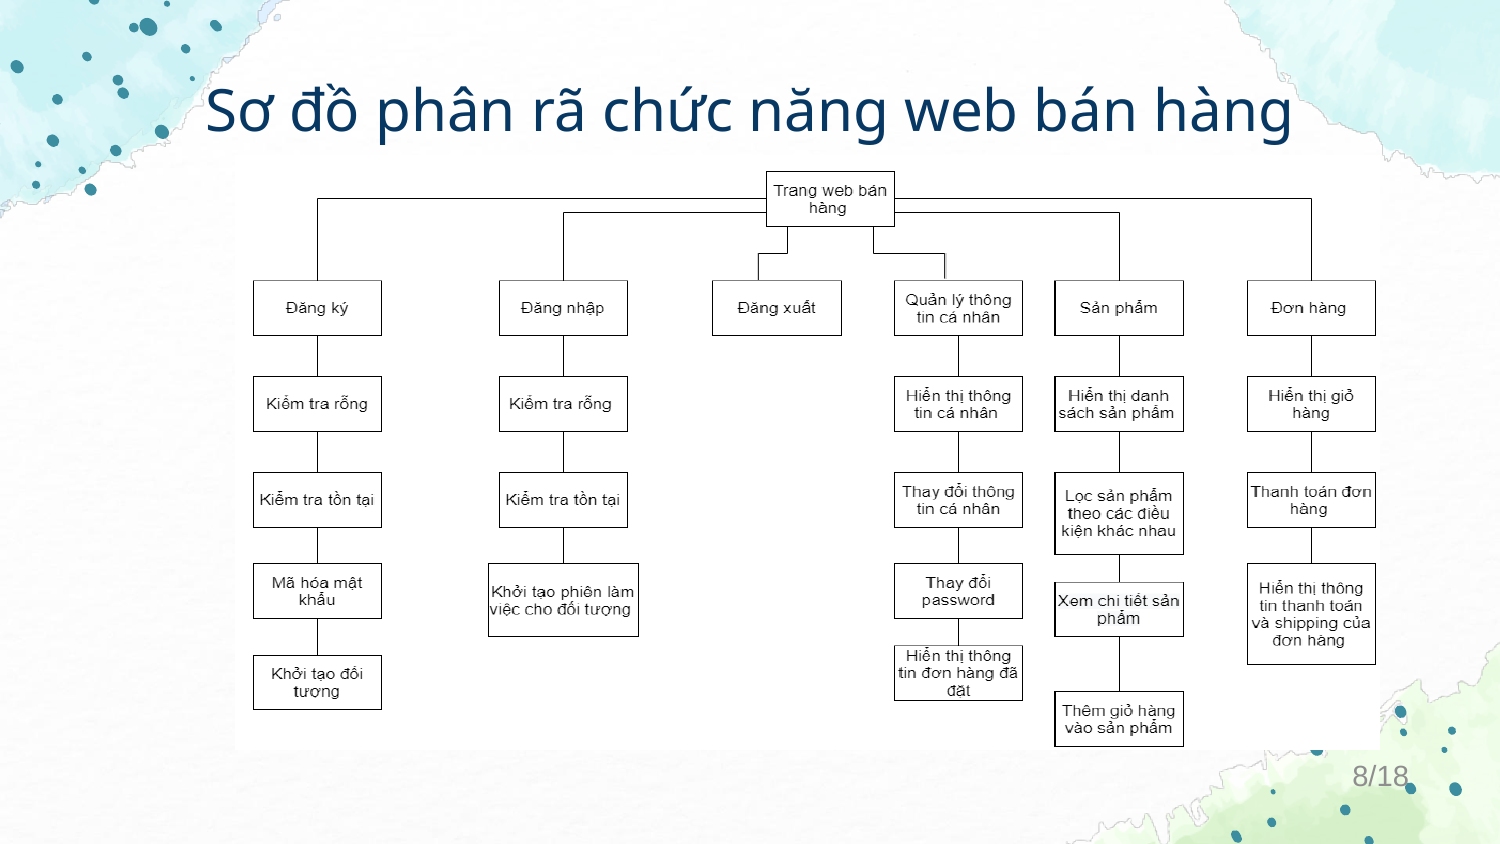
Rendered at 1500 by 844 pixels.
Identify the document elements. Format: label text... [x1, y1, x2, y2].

title Sơ đồ phân rã chức năng web bán hàng [120, 61, 1380, 156]
text_box 8/18 [1337, 749, 1426, 800]
picture [0, 0, 1500, 844]
